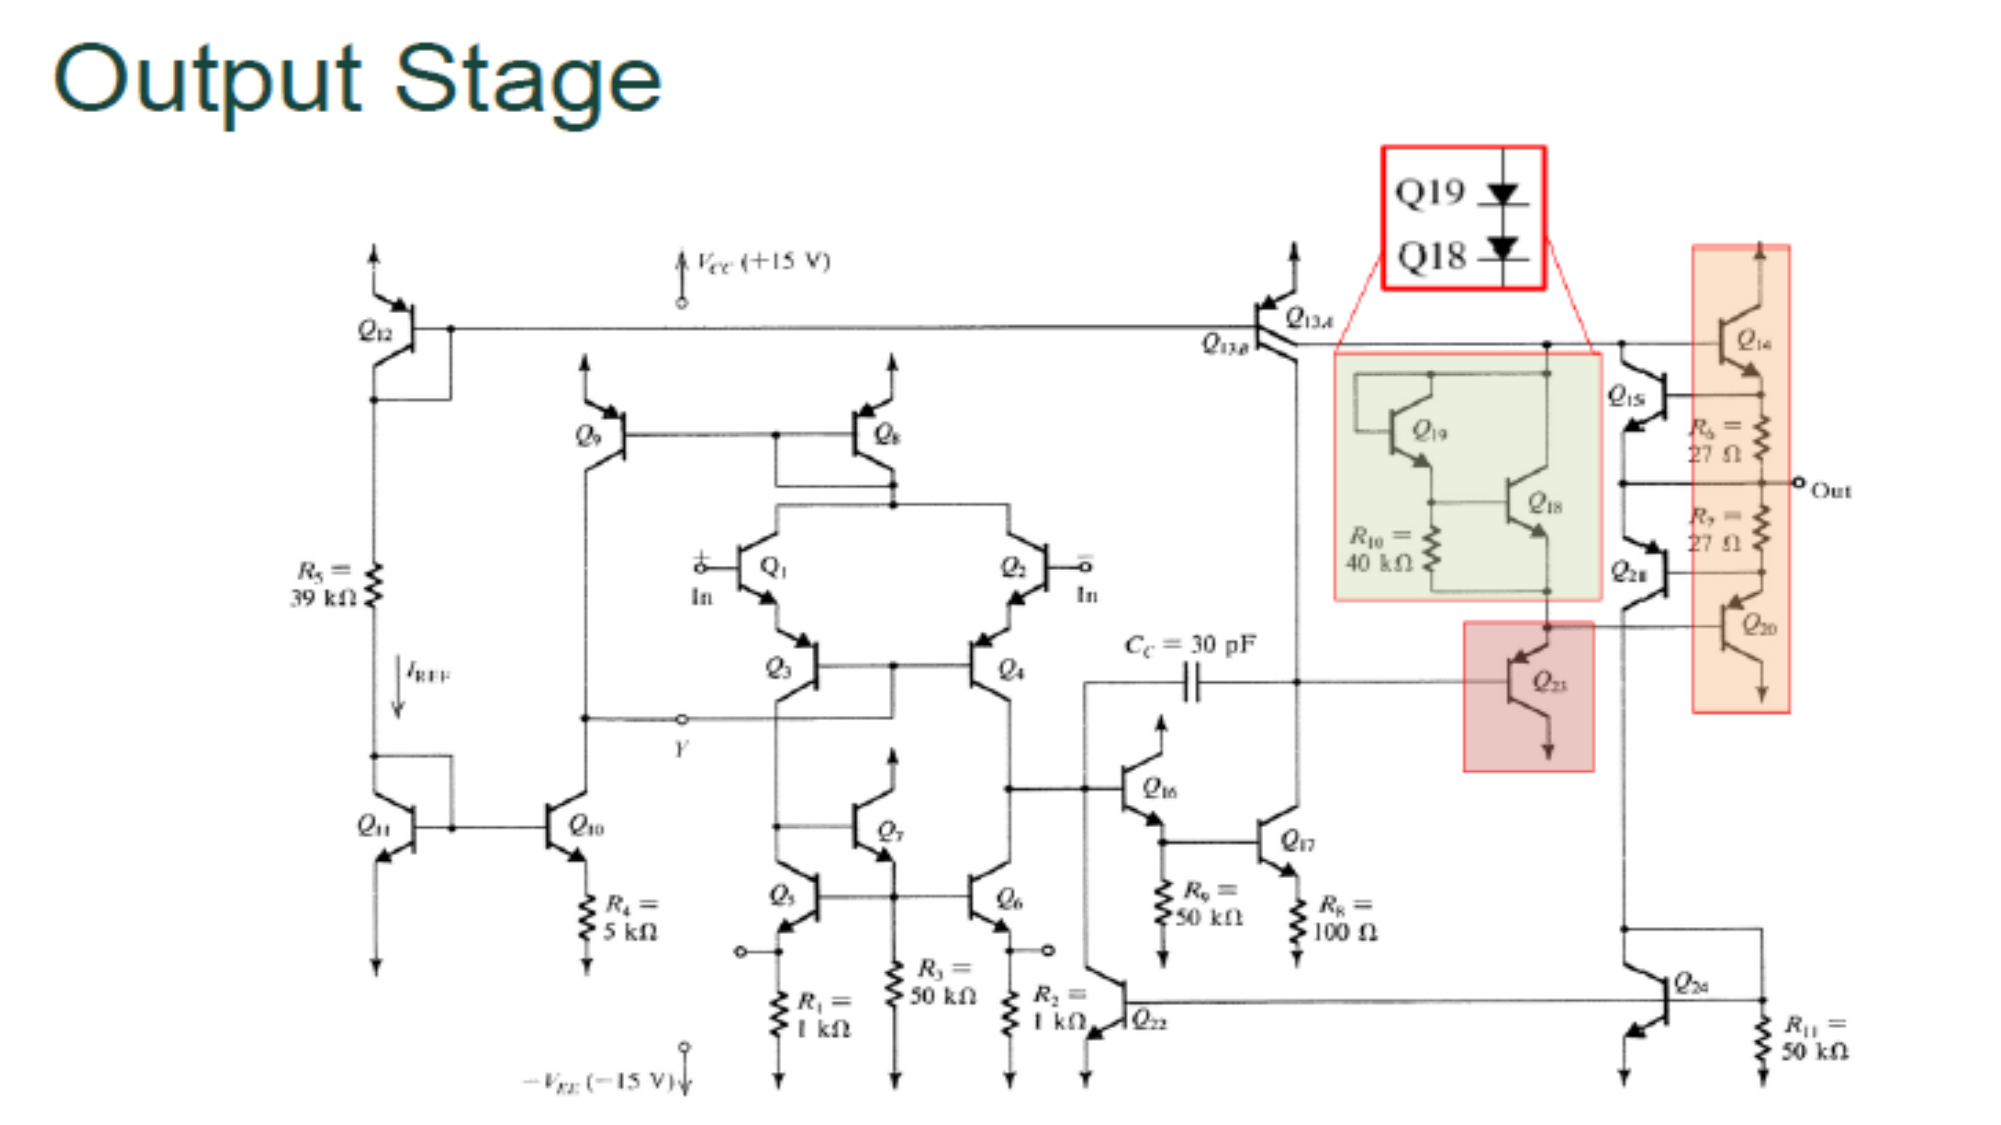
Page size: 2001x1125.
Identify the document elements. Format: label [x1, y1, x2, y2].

picture [40, 23, 1874, 1115]
